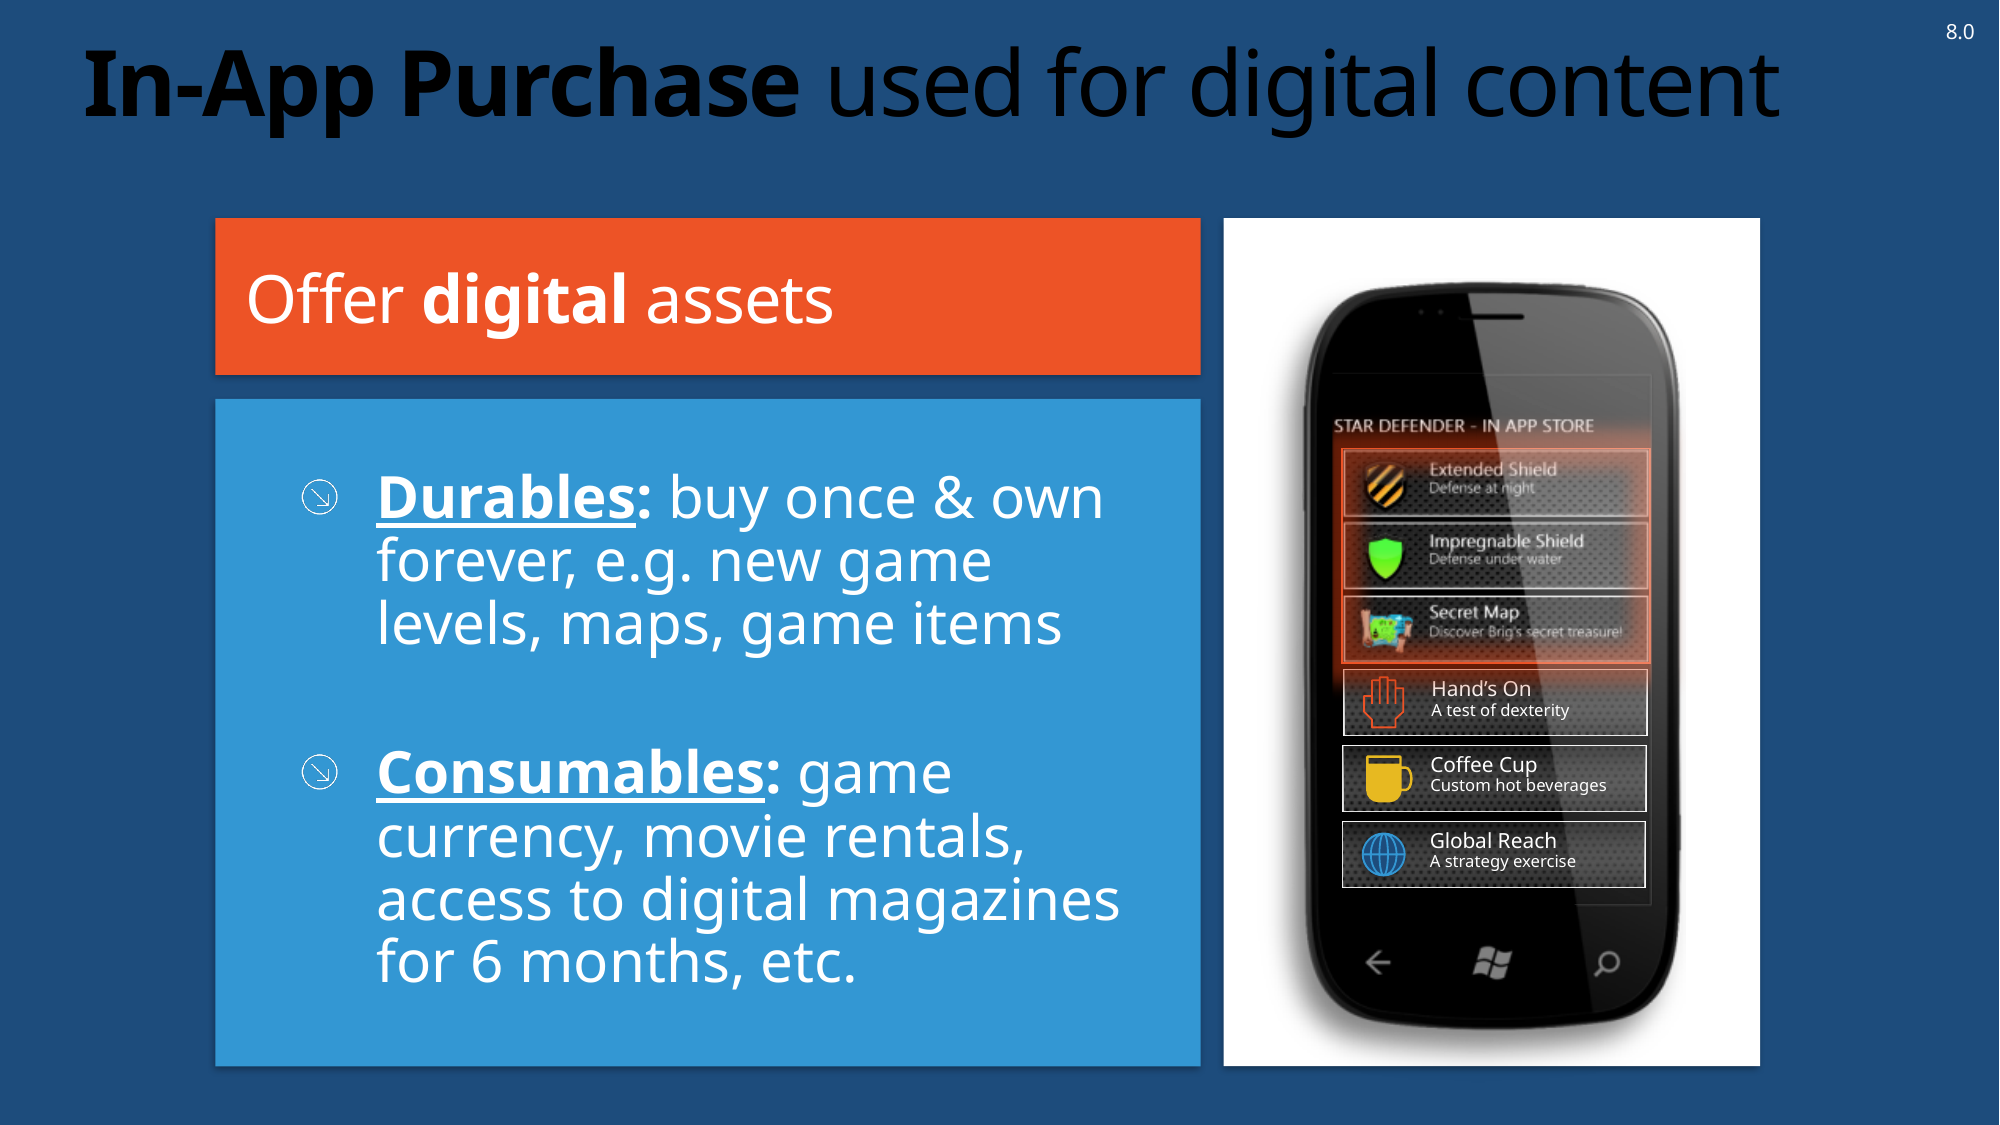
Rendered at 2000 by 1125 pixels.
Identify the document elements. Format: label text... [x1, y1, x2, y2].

text_box [1223, 217, 1761, 1067]
picture [301, 753, 338, 790]
text_box Durables: buy once & own forever, e.g. new game levels, maps, game items Consumables: game currency, movie rentals, access to digital magazines for 6 months, etc. [286, 540, 1137, 987]
text_box Offer digital assets [214, 217, 1201, 376]
picture [301, 478, 338, 515]
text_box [1242, 278, 1686, 1095]
text_box [214, 398, 1201, 1067]
title In-App Purchase used for digital content [83, 37, 1917, 138]
text_box 8.0 [1930, 10, 1990, 56]
